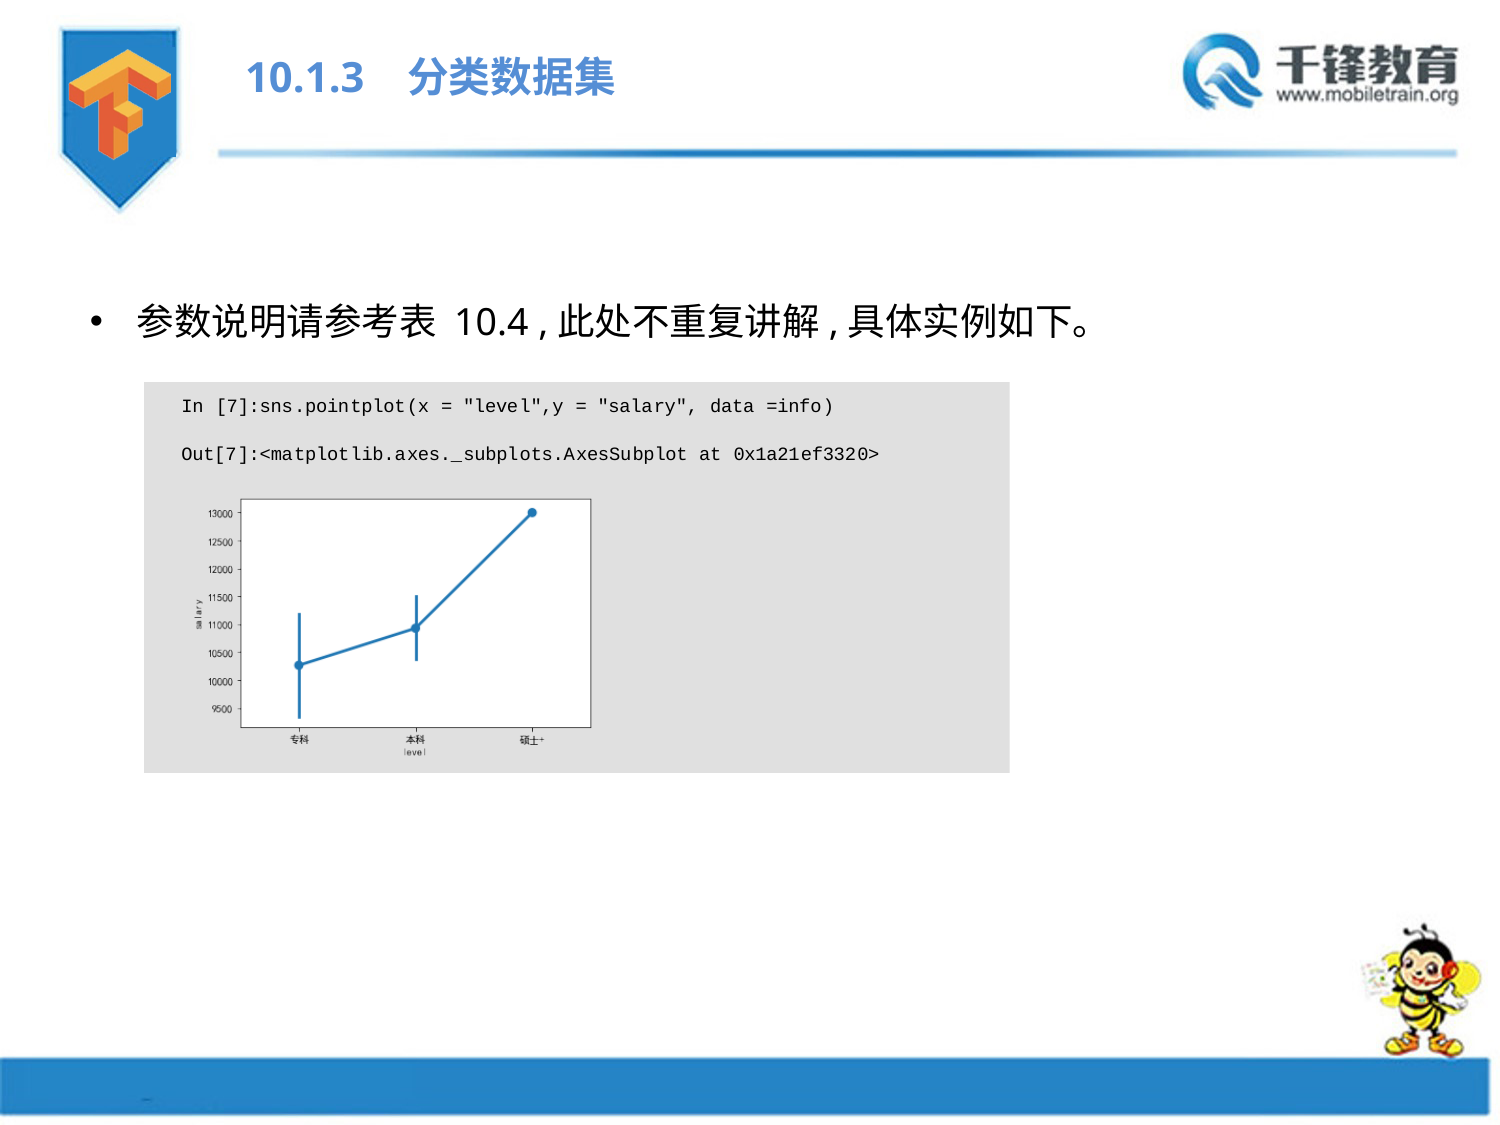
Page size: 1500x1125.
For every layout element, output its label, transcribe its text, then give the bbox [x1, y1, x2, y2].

text_box 参数说明请参考表 10.4 ,此处不重复讲解,具体实例如下。 [0, 267, 1500, 351]
text_box 10.1.3 分类数据集 [230, 29, 1069, 122]
picture [0, 0, 1500, 267]
picture [0, 351, 1500, 1125]
